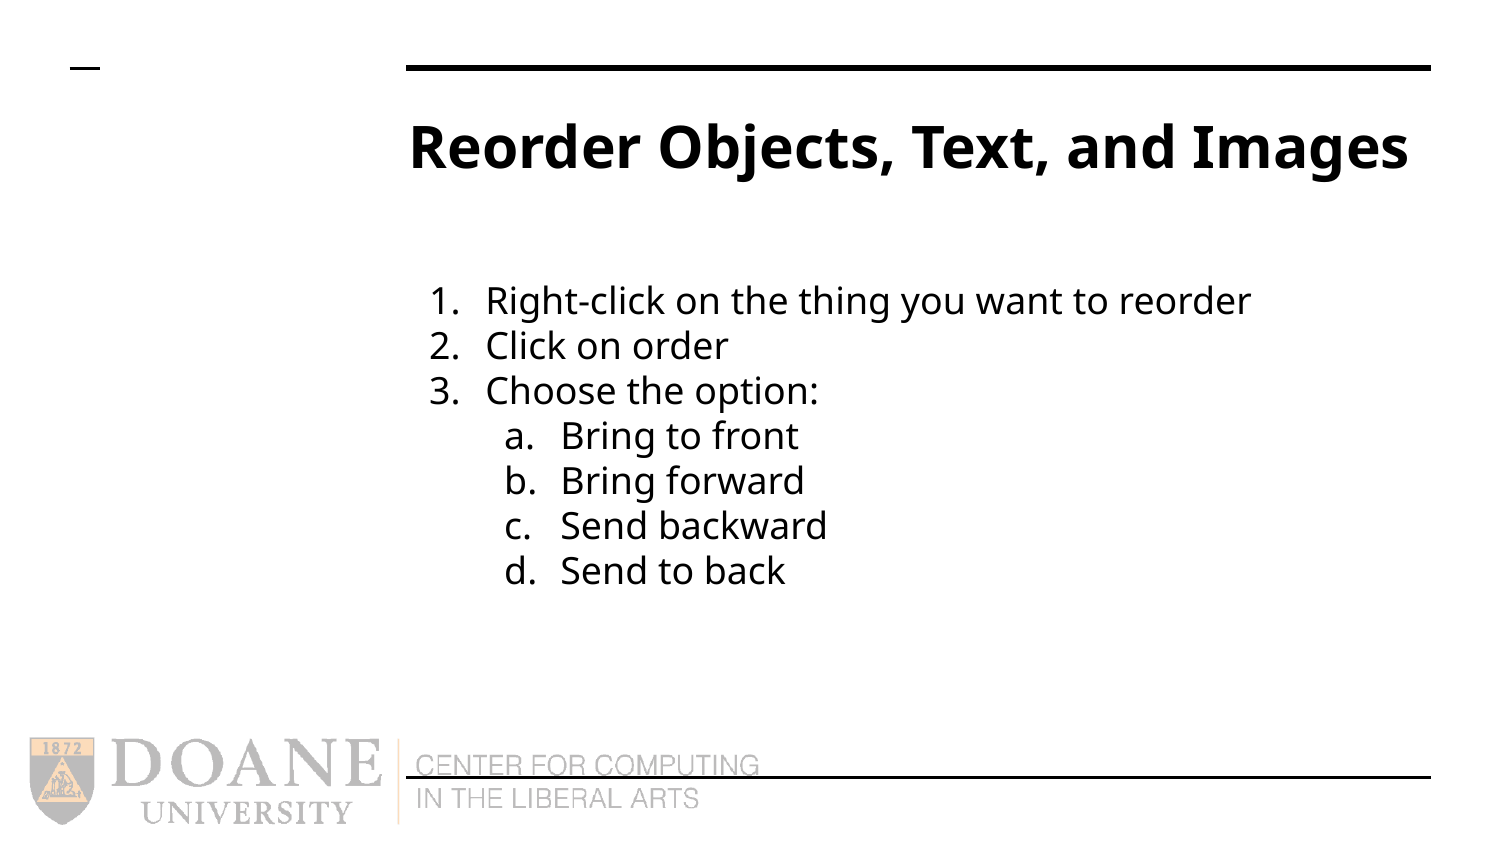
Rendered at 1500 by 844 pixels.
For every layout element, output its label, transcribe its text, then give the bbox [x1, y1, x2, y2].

list Right-click on the thing you want to reorder Click on order Choose the option: Bring to front Bring forward Send backward Send to back [395, 261, 1433, 755]
title Reorder Objects, Text, and Images [393, 94, 1431, 199]
